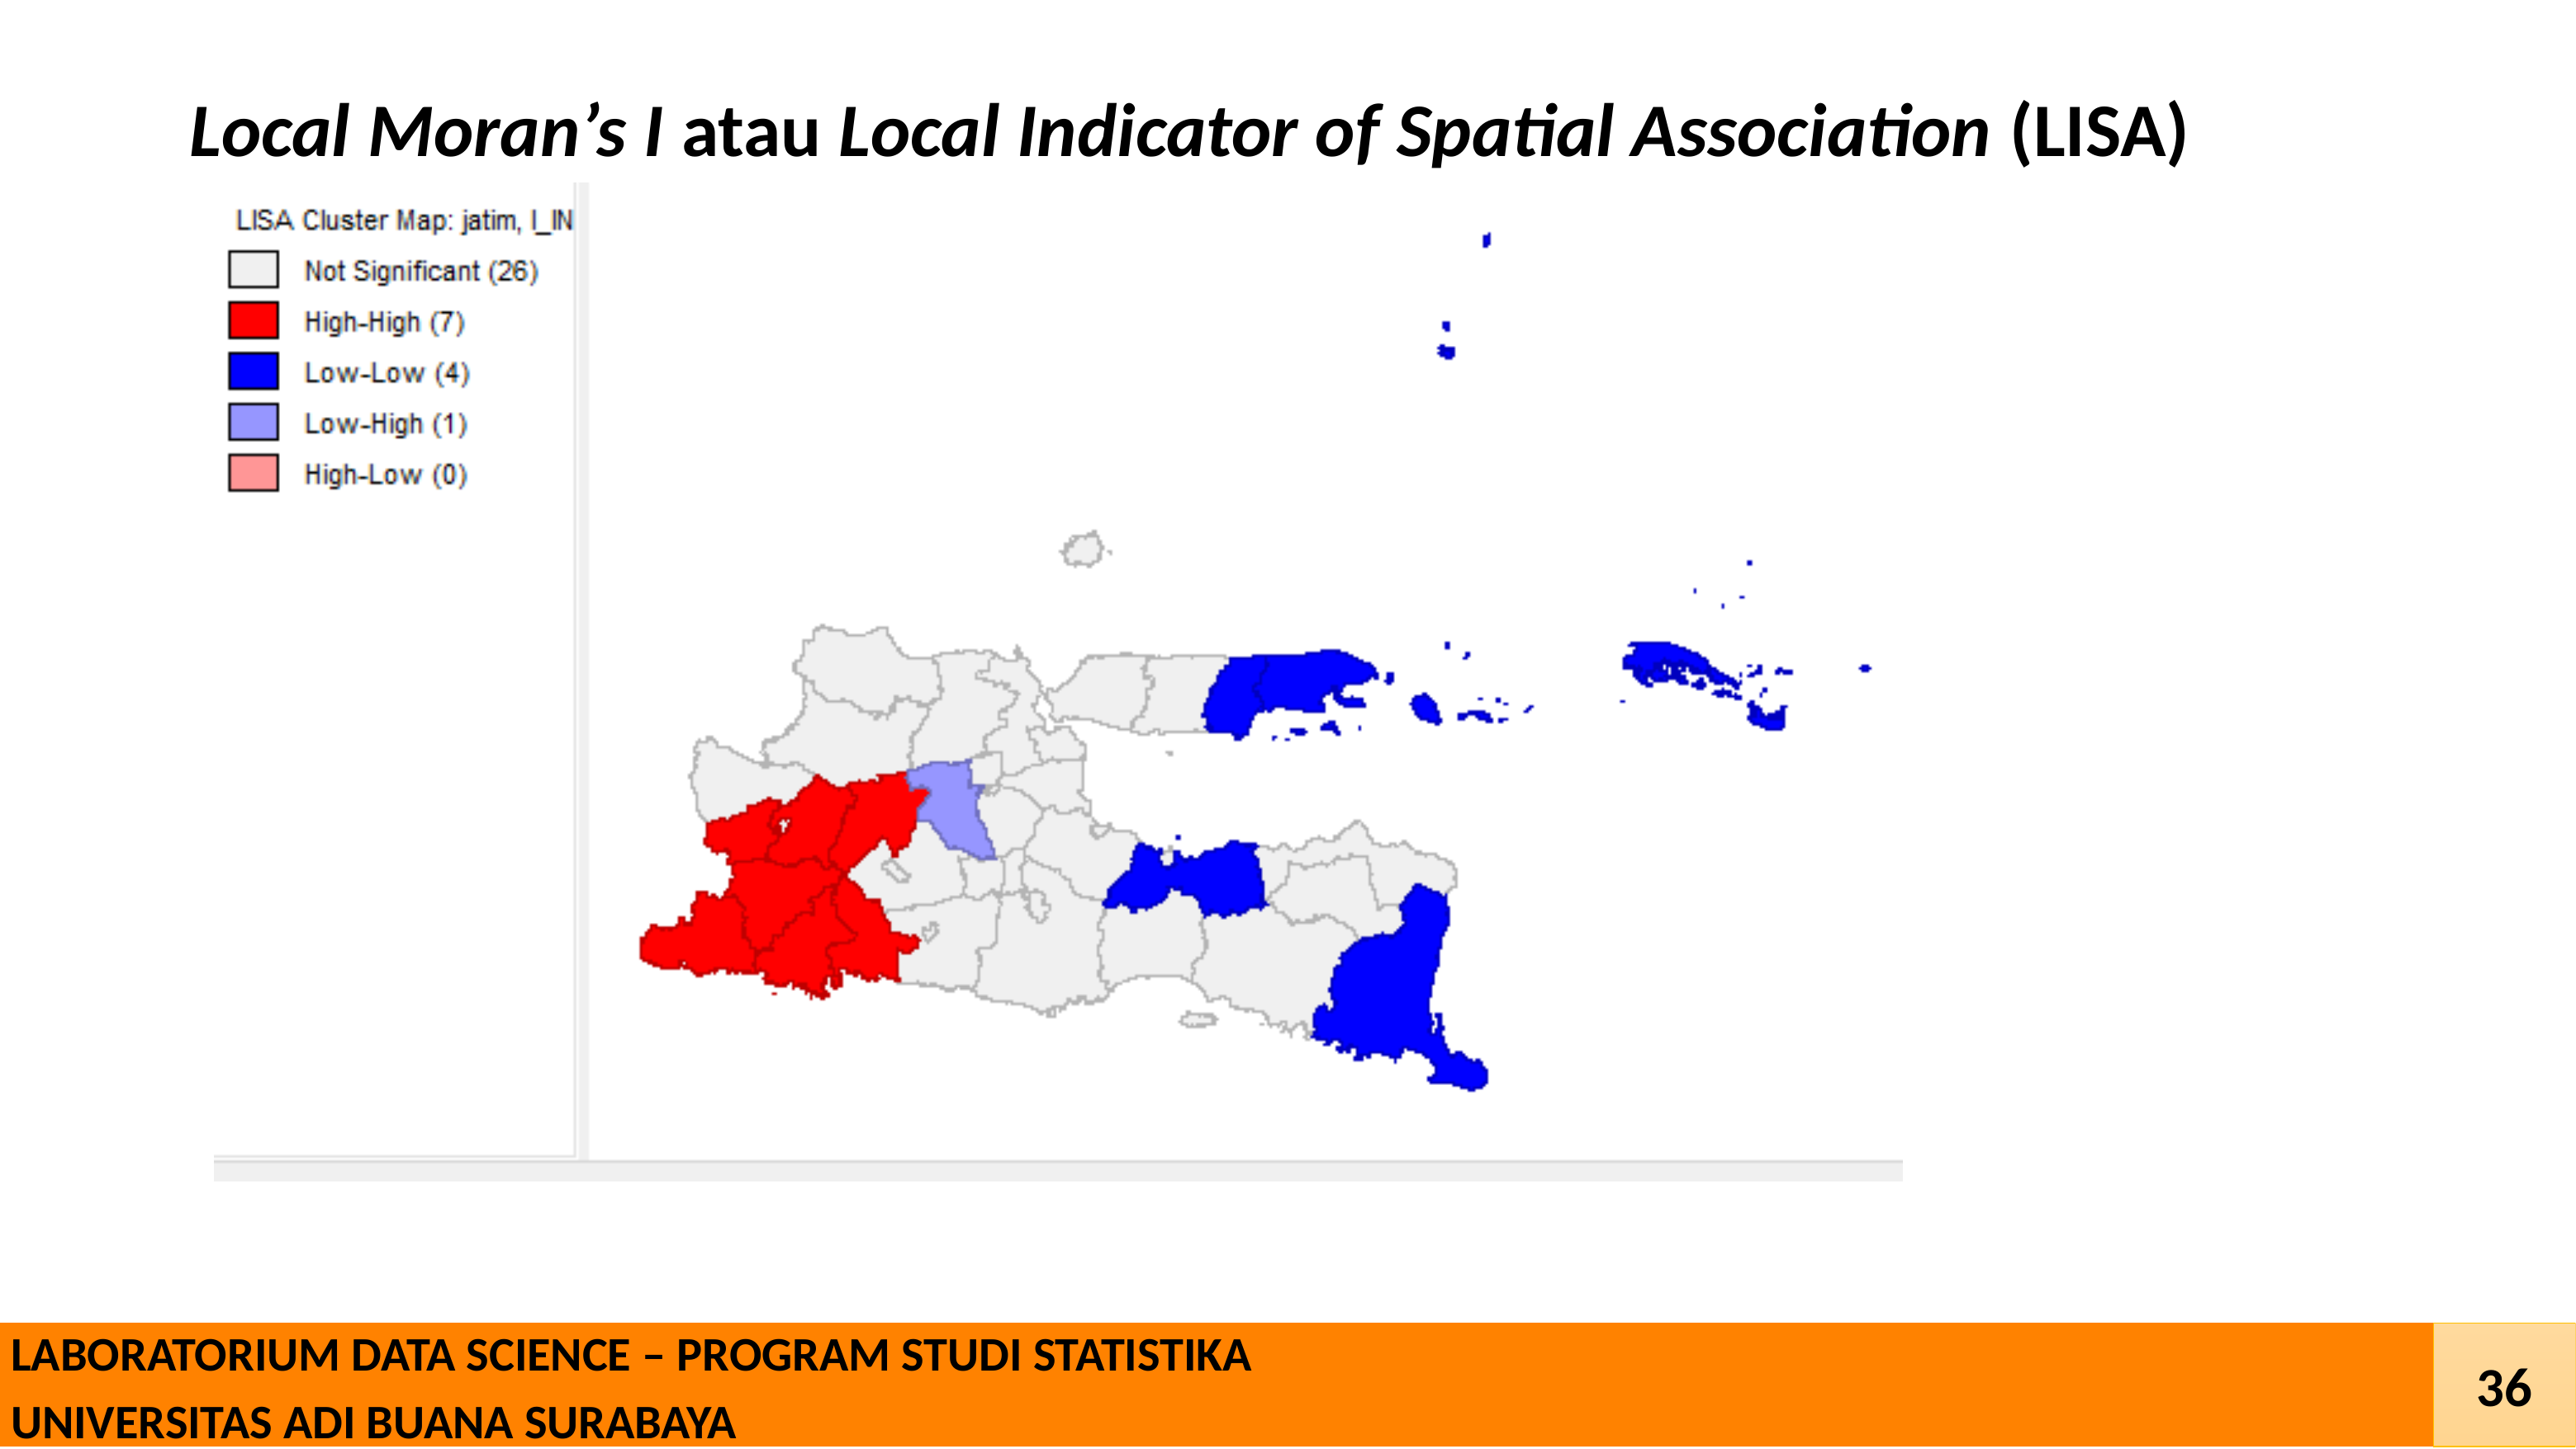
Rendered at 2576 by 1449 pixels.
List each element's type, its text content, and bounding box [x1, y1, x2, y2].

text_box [0, 1323, 2576, 1447]
title Local Moran’s I atau Local Indicator of Spatial Association (LISA) [177, 77, 2399, 188]
picture [214, 182, 1904, 1181]
